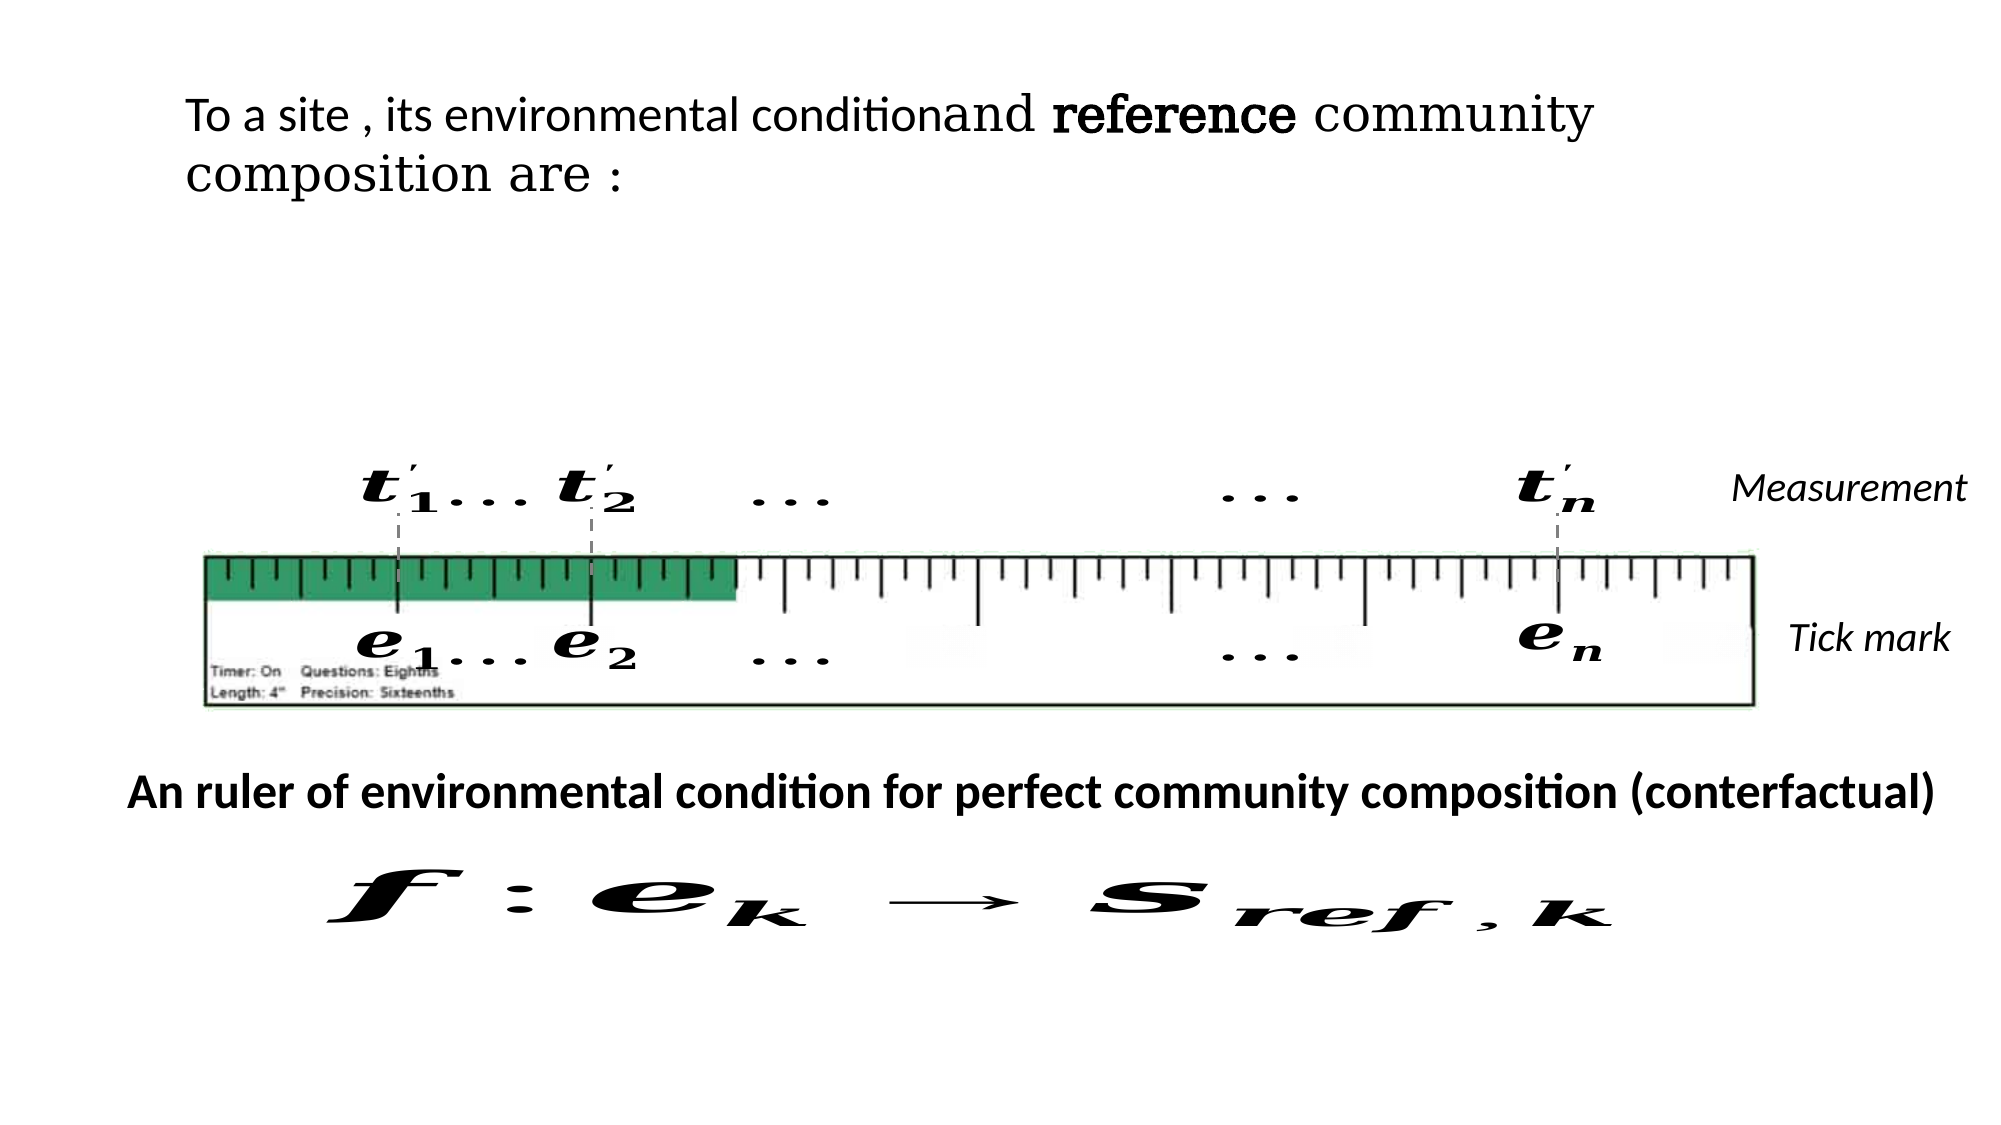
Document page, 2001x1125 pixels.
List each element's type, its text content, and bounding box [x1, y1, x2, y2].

picture [170, 548, 1803, 722]
text_box Tick mark [1803, 602, 2000, 668]
text_box Measurement [1716, 452, 2000, 518]
text_box An ruler of environmental condition for perfect community composition (conterfactual) [112, 750, 2000, 826]
